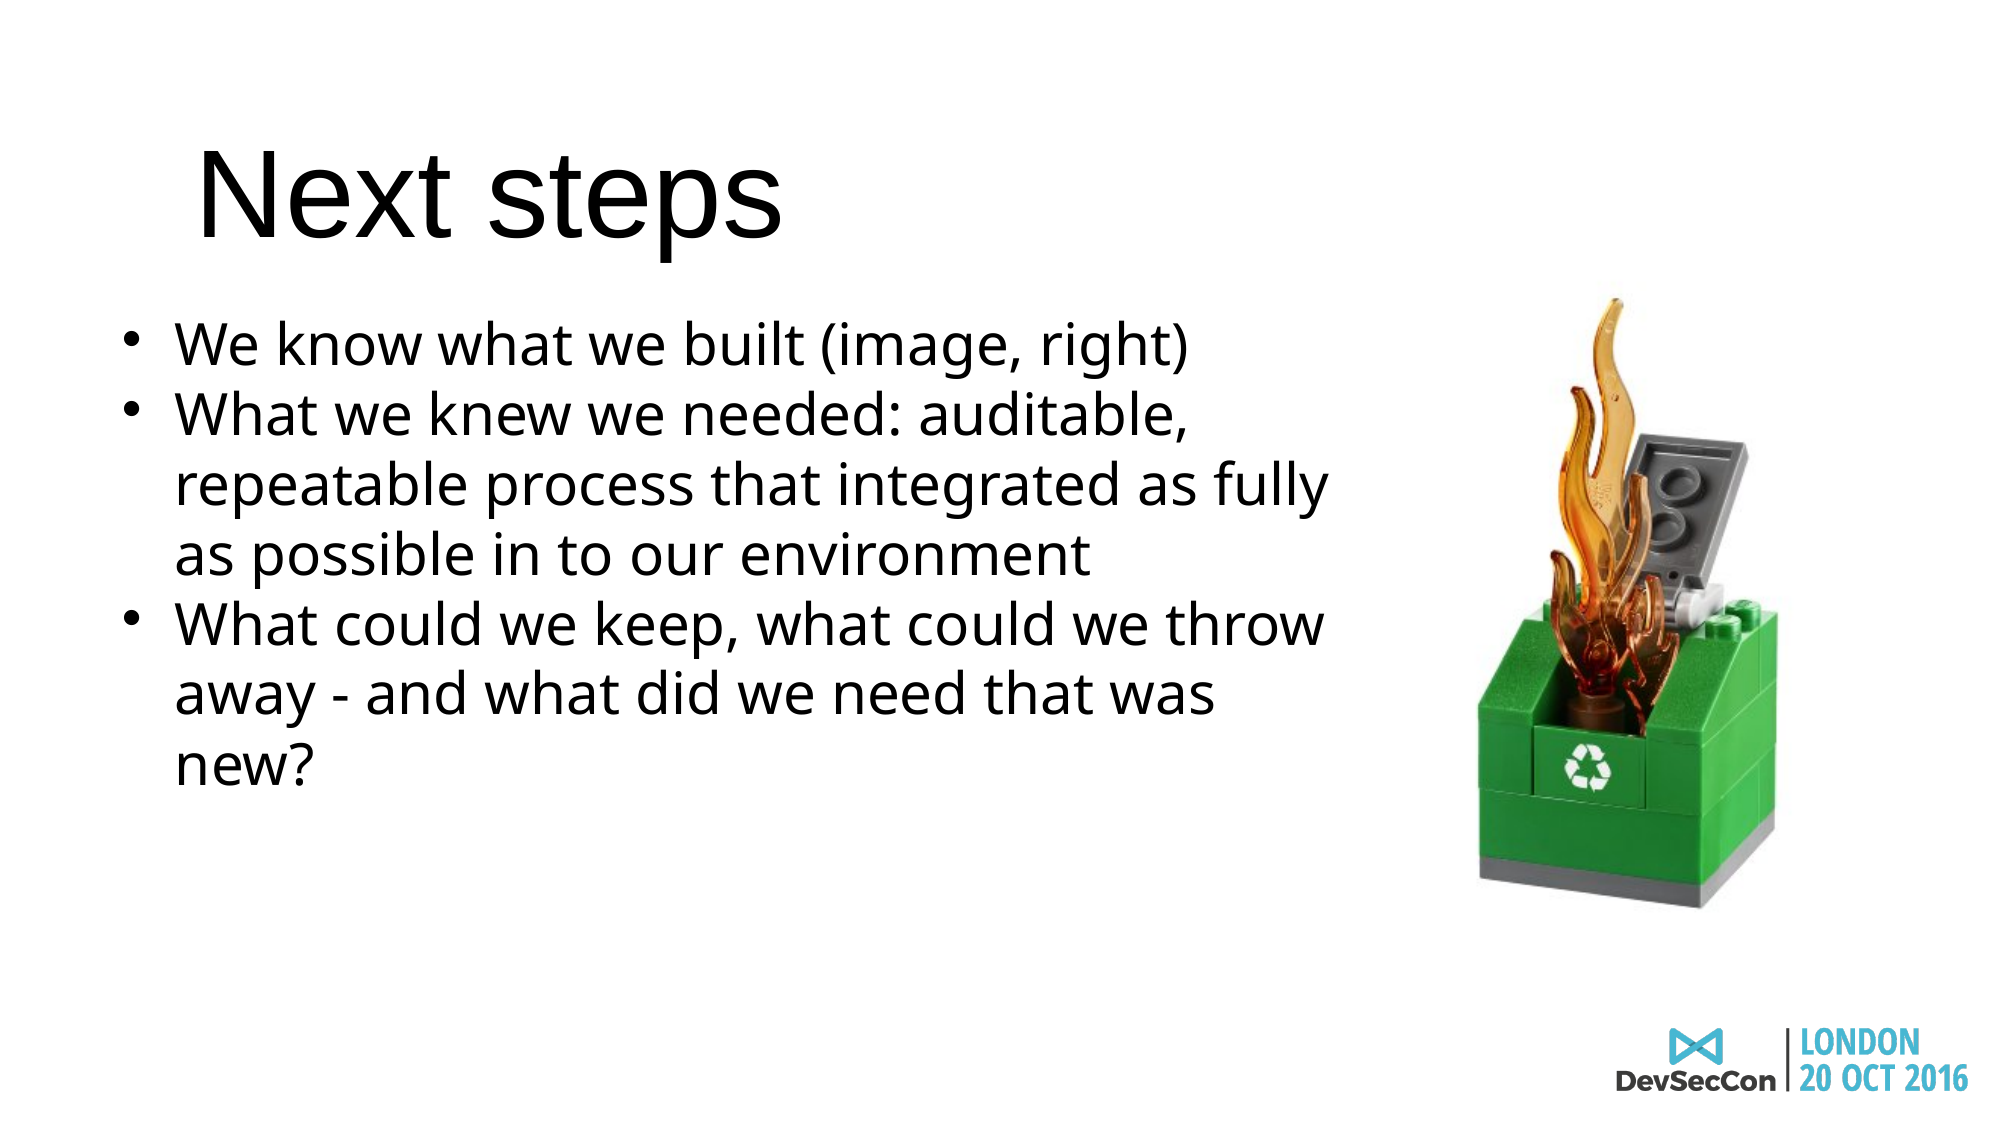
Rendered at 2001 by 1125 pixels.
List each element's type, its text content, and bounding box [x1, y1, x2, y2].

text_box Next steps [179, 104, 800, 260]
text_box We know what we built (image, right) What we knew we needed: auditable, repeatable process that integrated as fully as possible in to our environment What could we keep, what could we throw away - and what did we need that was new? [89, 299, 1365, 1014]
picture [1609, 1014, 1985, 1105]
picture [1379, 209, 1876, 967]
